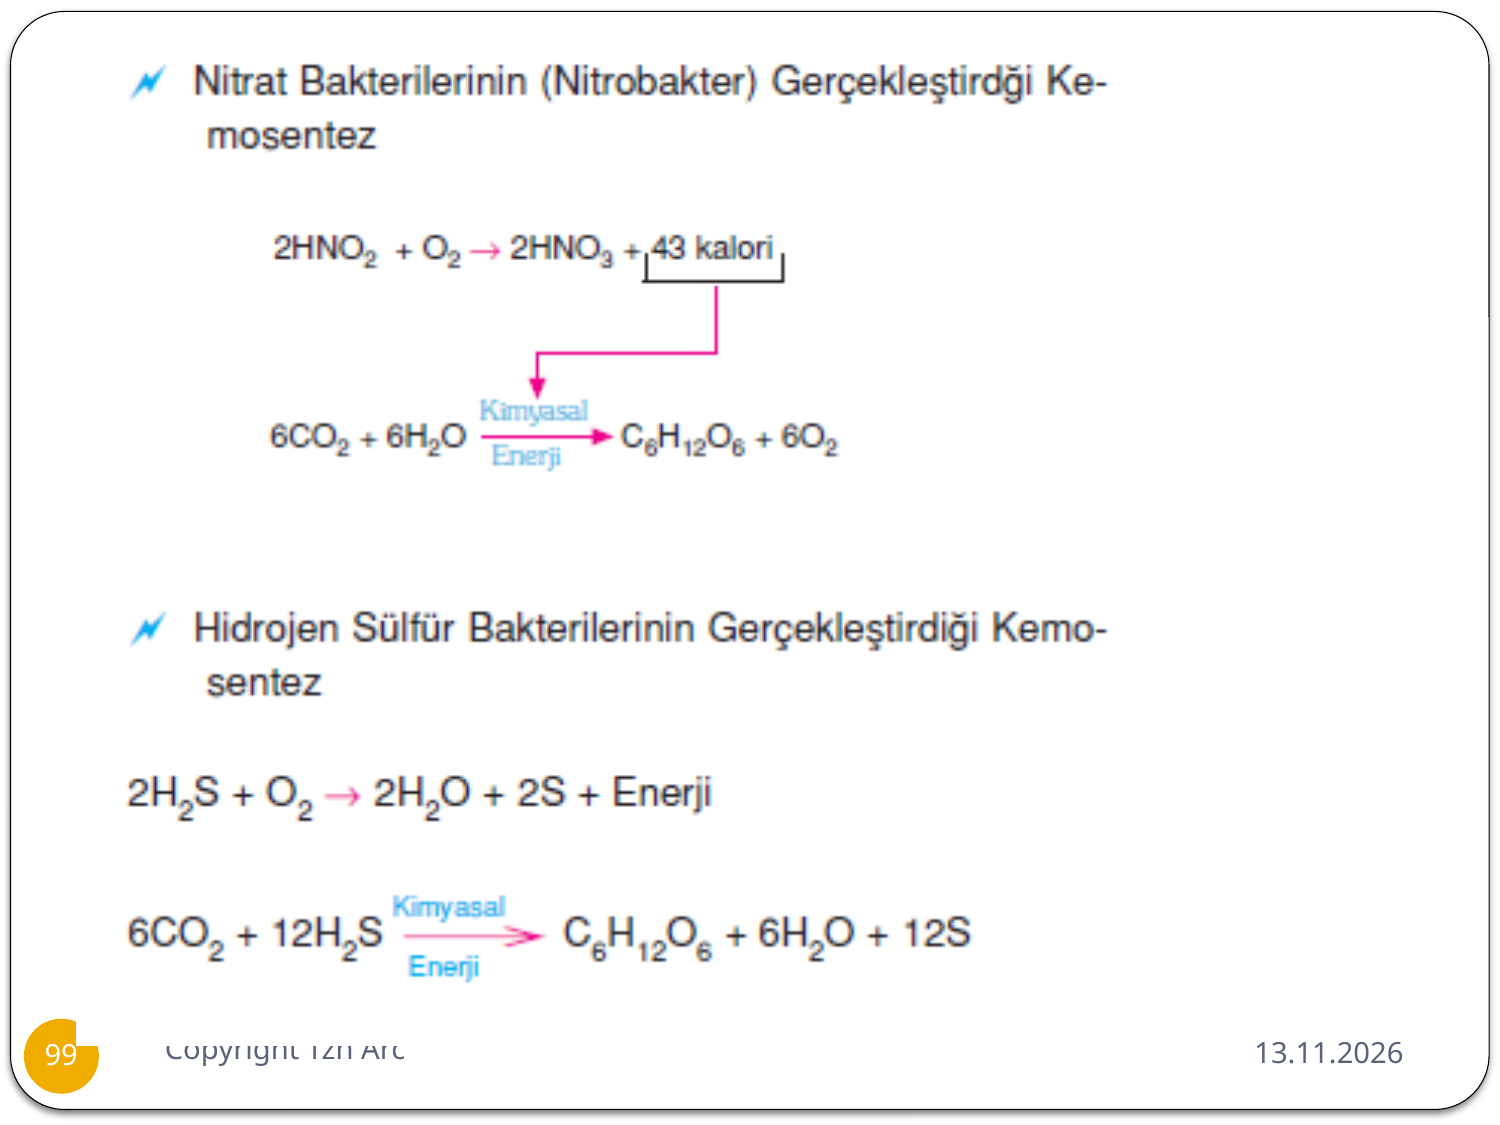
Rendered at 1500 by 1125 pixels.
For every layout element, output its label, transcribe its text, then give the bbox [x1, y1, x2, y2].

footer Copyright Tzn Arc [150, 1056, 800, 1088]
slide_number 99 [23, 1018, 99, 1094]
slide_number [1012, 1015, 1419, 1094]
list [76, 30, 1129, 1047]
